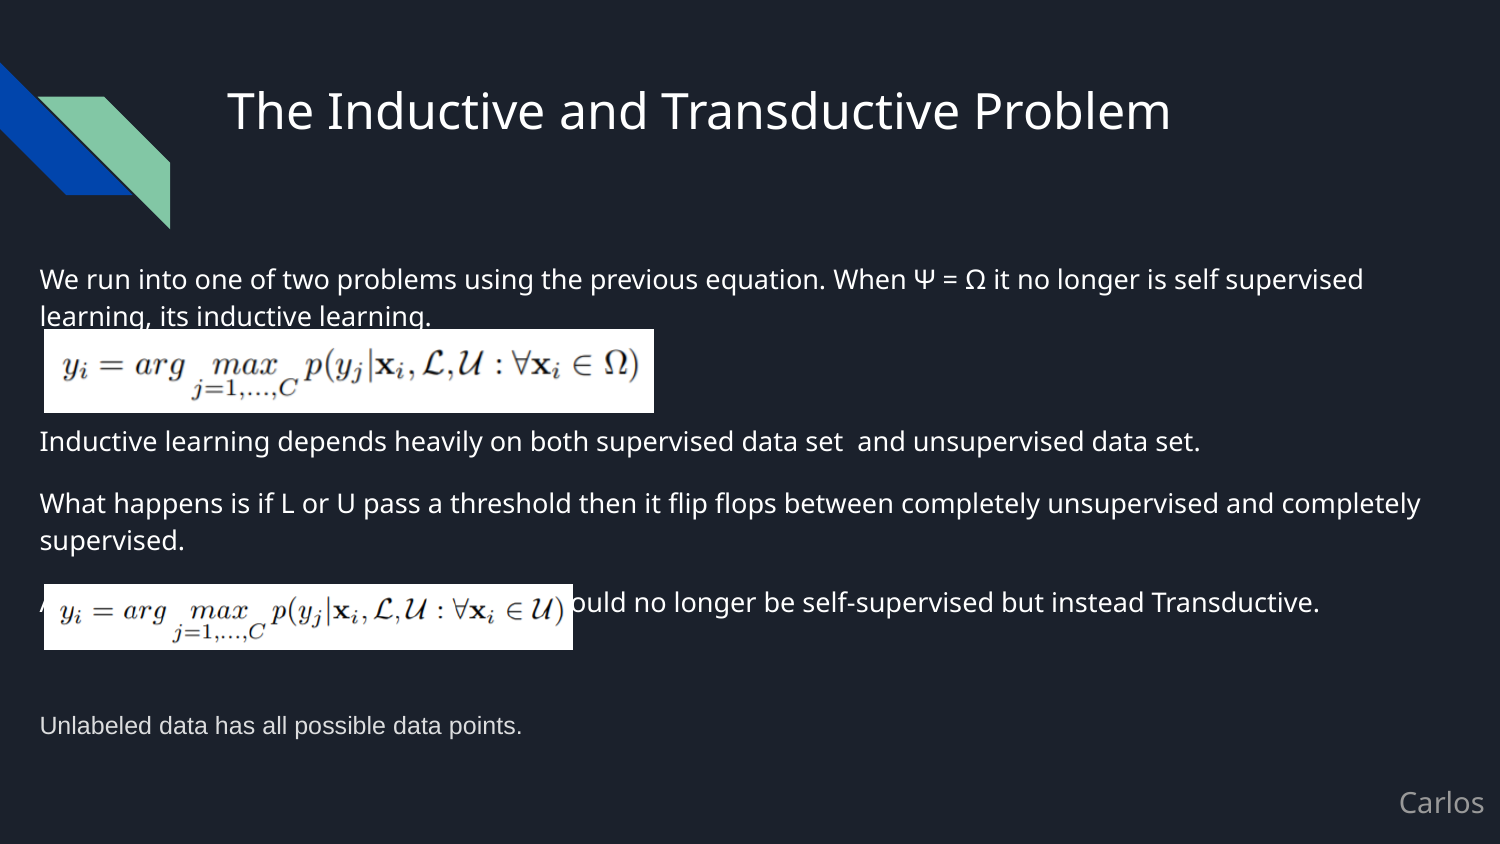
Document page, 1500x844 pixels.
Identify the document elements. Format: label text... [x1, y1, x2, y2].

text_box Carlos [1346, 769, 1500, 835]
title The Inductive and Transductive Problem [212, 64, 1368, 215]
picture [44, 584, 573, 651]
list We run into one of two problems using the previous equation. When Ψ = Ω it no longer is self supervised learning, its inductive learning. Inductive learning depends heavily on both supervised data set and unsupervised data set. What happens is if L or U pass a threshold then it flip flops between completely unsupervised and completely supervised. A similar problem occurs when Ψ = U. It would no longer be self-supervised but instead Transductive. Unlabeled data has all possible data points. [24, 242, 1483, 767]
picture [44, 329, 654, 413]
